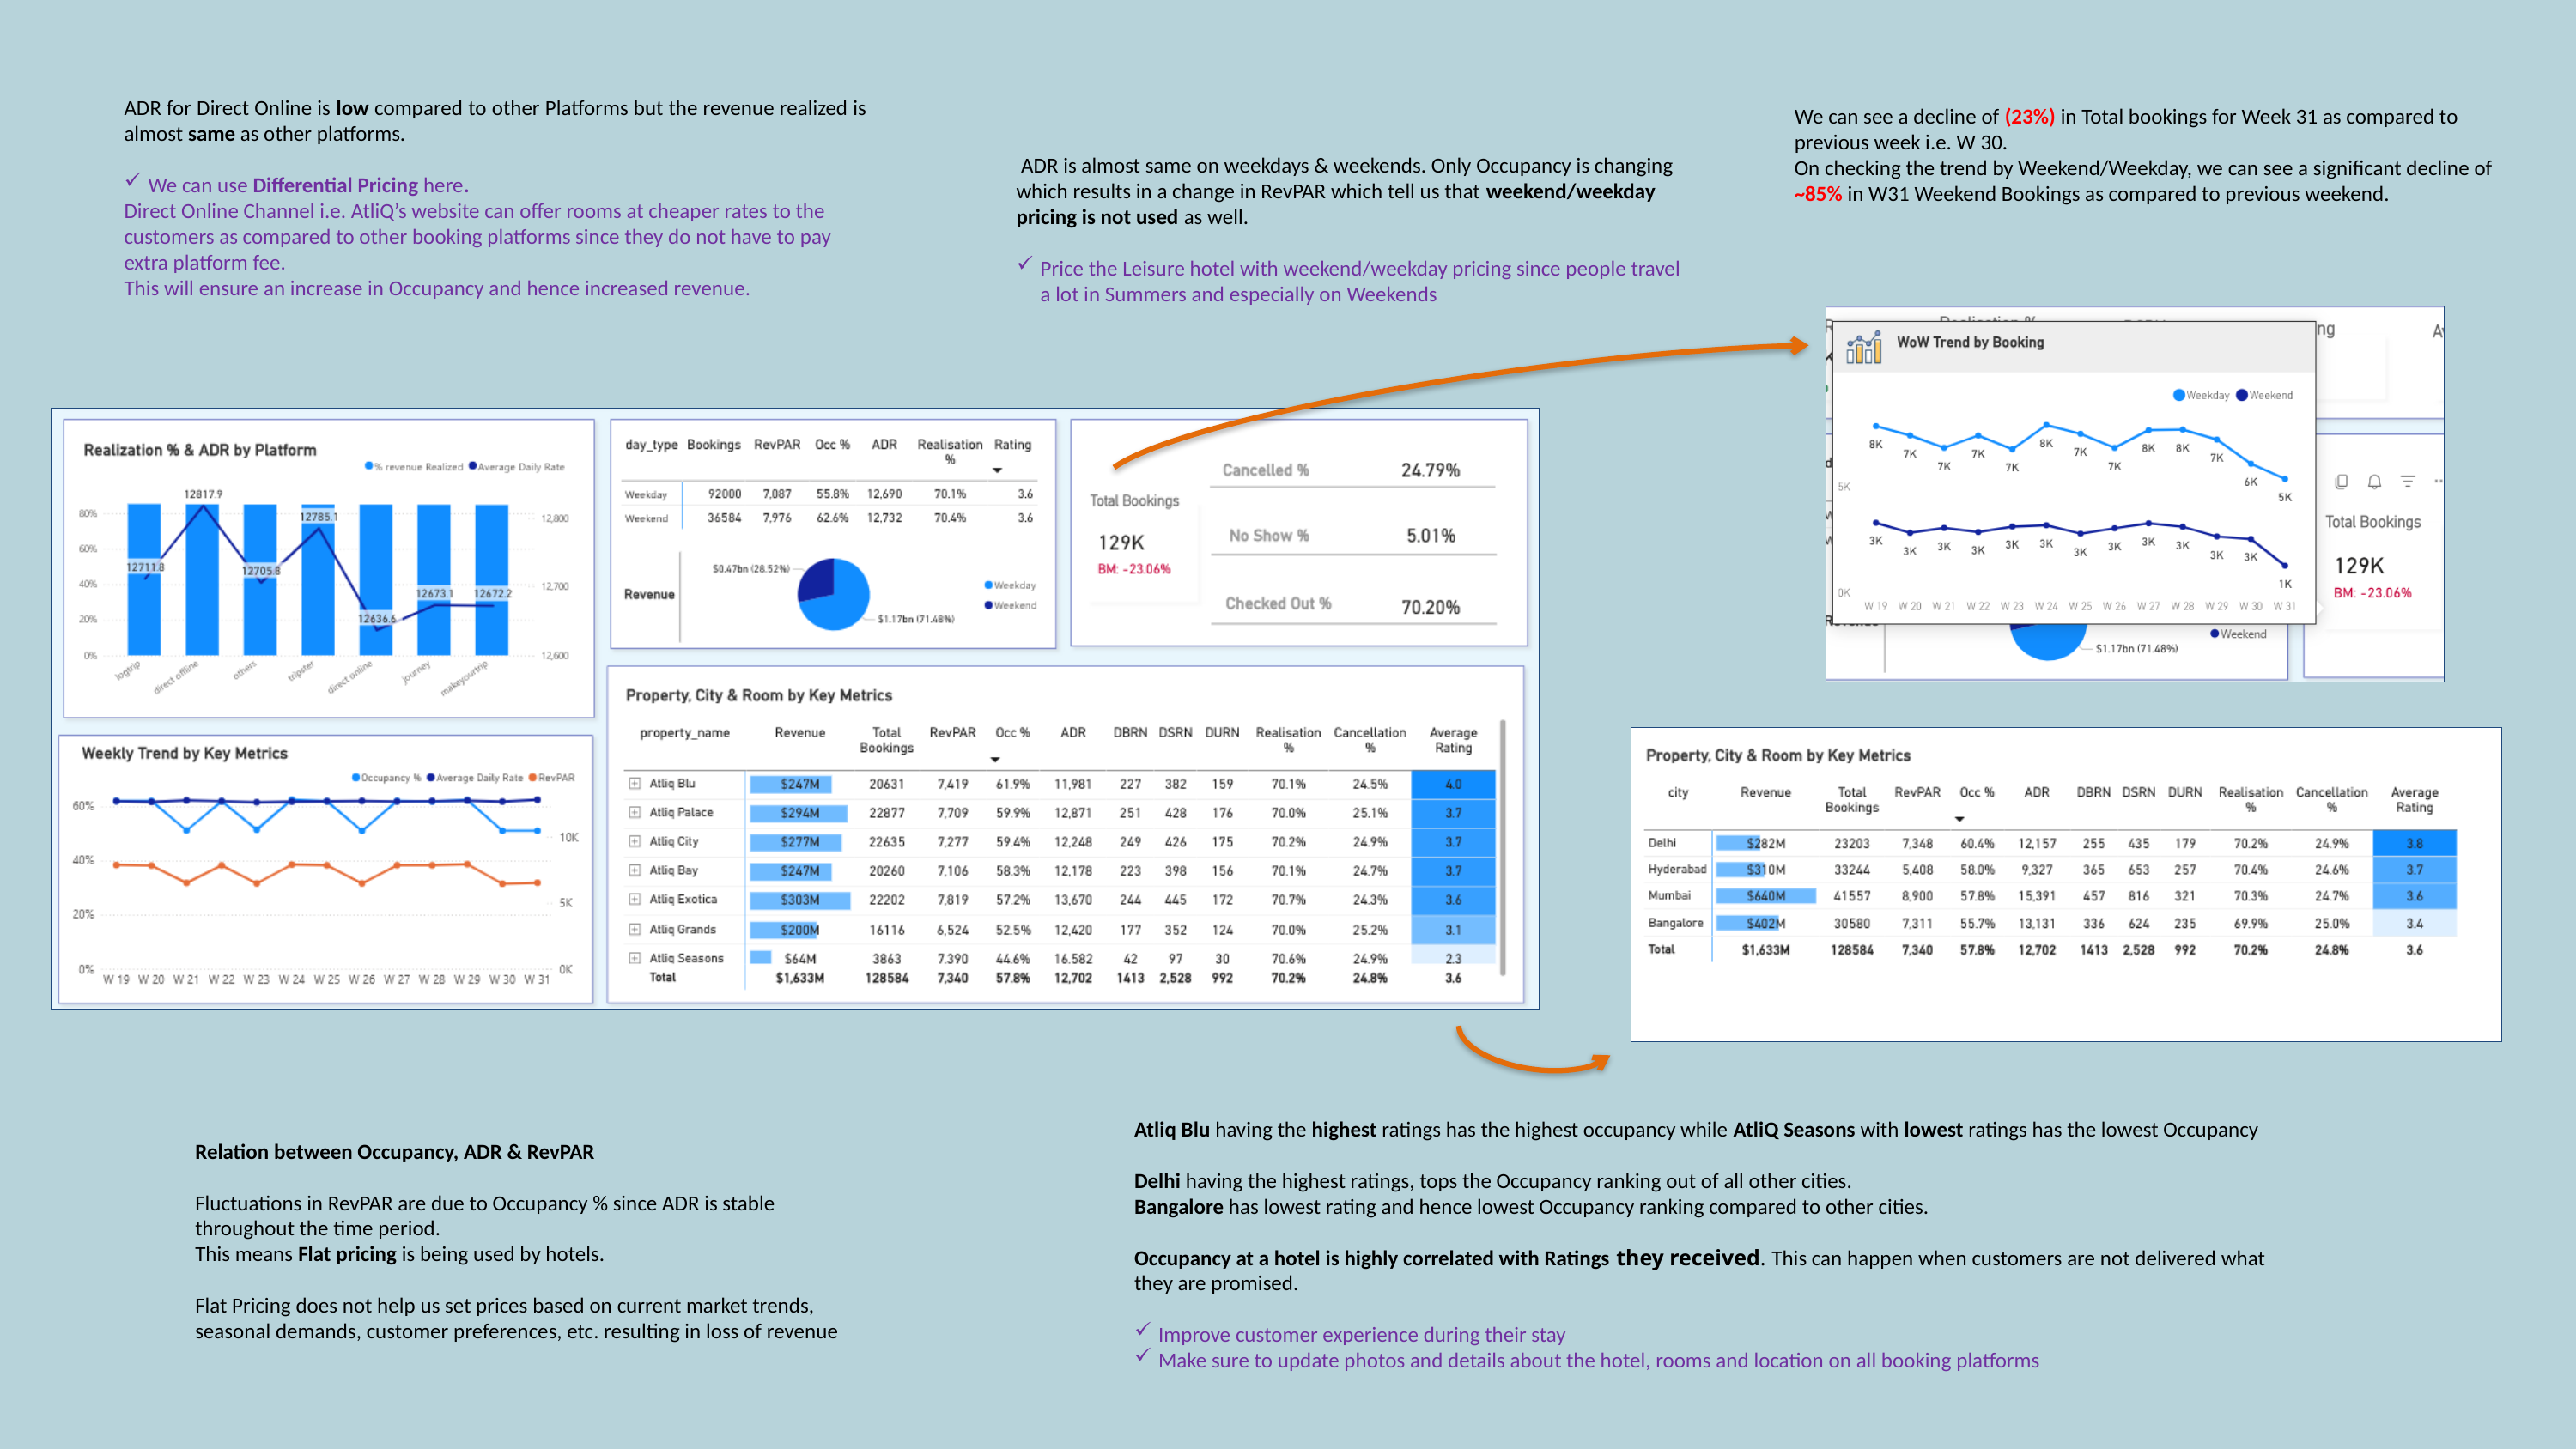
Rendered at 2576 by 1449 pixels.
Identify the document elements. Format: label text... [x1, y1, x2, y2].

text_box Relation between Occupancy, ADR & RevPAR Fluctuations in RevPAR are due to Occupancy % since ADR is stable throughout the time period. This means Flat pricing is being used by hotels. Flat Pricing does not help us set prices based on current market trends, seasonal demands, customer preferences, etc. resulting in loss of revenue [182, 1131, 859, 1375]
text_box [1291, 336, 1809, 424]
text_box We can see a decline of (23%) in Total bookings for Week 31 as compared to previous week i.e. W 30. On checking the trend by Weekend/Weekday, we can see a significant decline of ~85% in W31 Weekend Bookings as compared to previous weekend. [1781, 96, 2527, 212]
text_box [1455, 1025, 1611, 1074]
text_box Atliq Blu having the highest ratings has the highest occupancy while AtliQ Seasons with lowest ratings has the lowest Occupancy Delhi having the highest ratings, tops the Occupancy ranking out of all other cities. Bangalore has lowest rating and hence lowest Occupancy ranking compared to other cities. Occupancy at a hotel is highly correlated with Ratings they received. This can happen when customers are not delivered what they are promised. Improve customer experience during their stay Make sure to update photos and details about the hotel, rooms and location on all booking platforms [1121, 1109, 2313, 1431]
picture [1631, 727, 2502, 1042]
picture [1826, 305, 2445, 682]
text_box ADR for Direct Online is low compared to other Platforms but the revenue realized is almost same as other platforms. We can use Differential Pricing here. Direct Online Channel i.e. AtliQ’s website can offer rooms at cheaper rates to the customers as compared to other booking platforms since they do not have to pay extra platform fee. This will ensure an increase in Occupancy and hence increased revenue. [111, 88, 880, 306]
picture [51, 408, 1540, 1010]
text_box ADR is almost same on weekdays & weekends. Only Occupancy is changing which results in a change in RevPAR which tell us that weekend/weekday pricing is not used as well. Price the Leisure hotel with weekend/weekday pricing since people travel a lot in Summers and especially on Weekends [1003, 145, 1703, 312]
